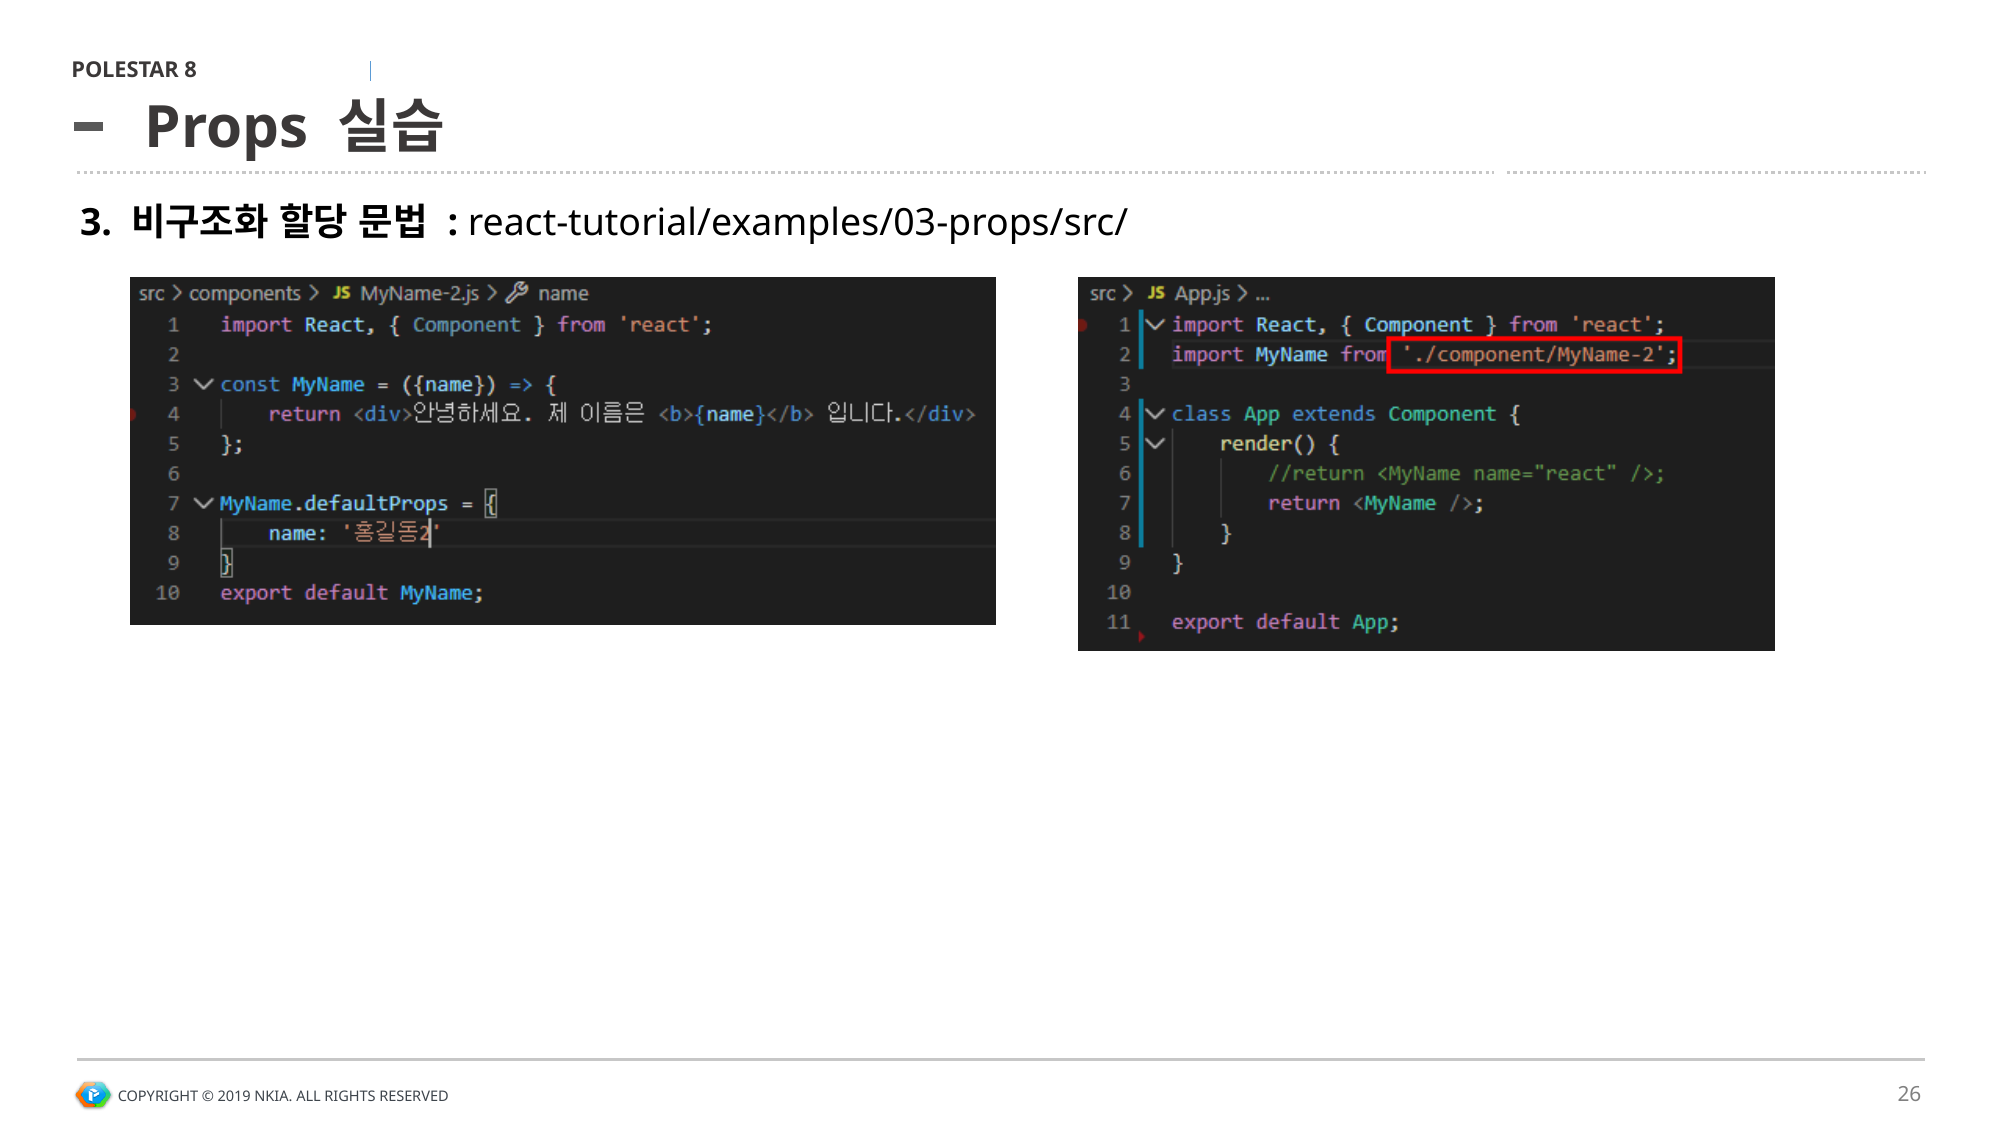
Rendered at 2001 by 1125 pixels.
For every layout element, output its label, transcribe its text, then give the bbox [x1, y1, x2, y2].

picture [1078, 277, 1775, 651]
picture [67, 1079, 118, 1111]
title Props 실습 [130, 89, 1597, 165]
text_box 3. 비구조화 할당 문법 : react-tutorial/examples/03-props/src/ [65, 190, 1775, 251]
picture [130, 277, 996, 625]
